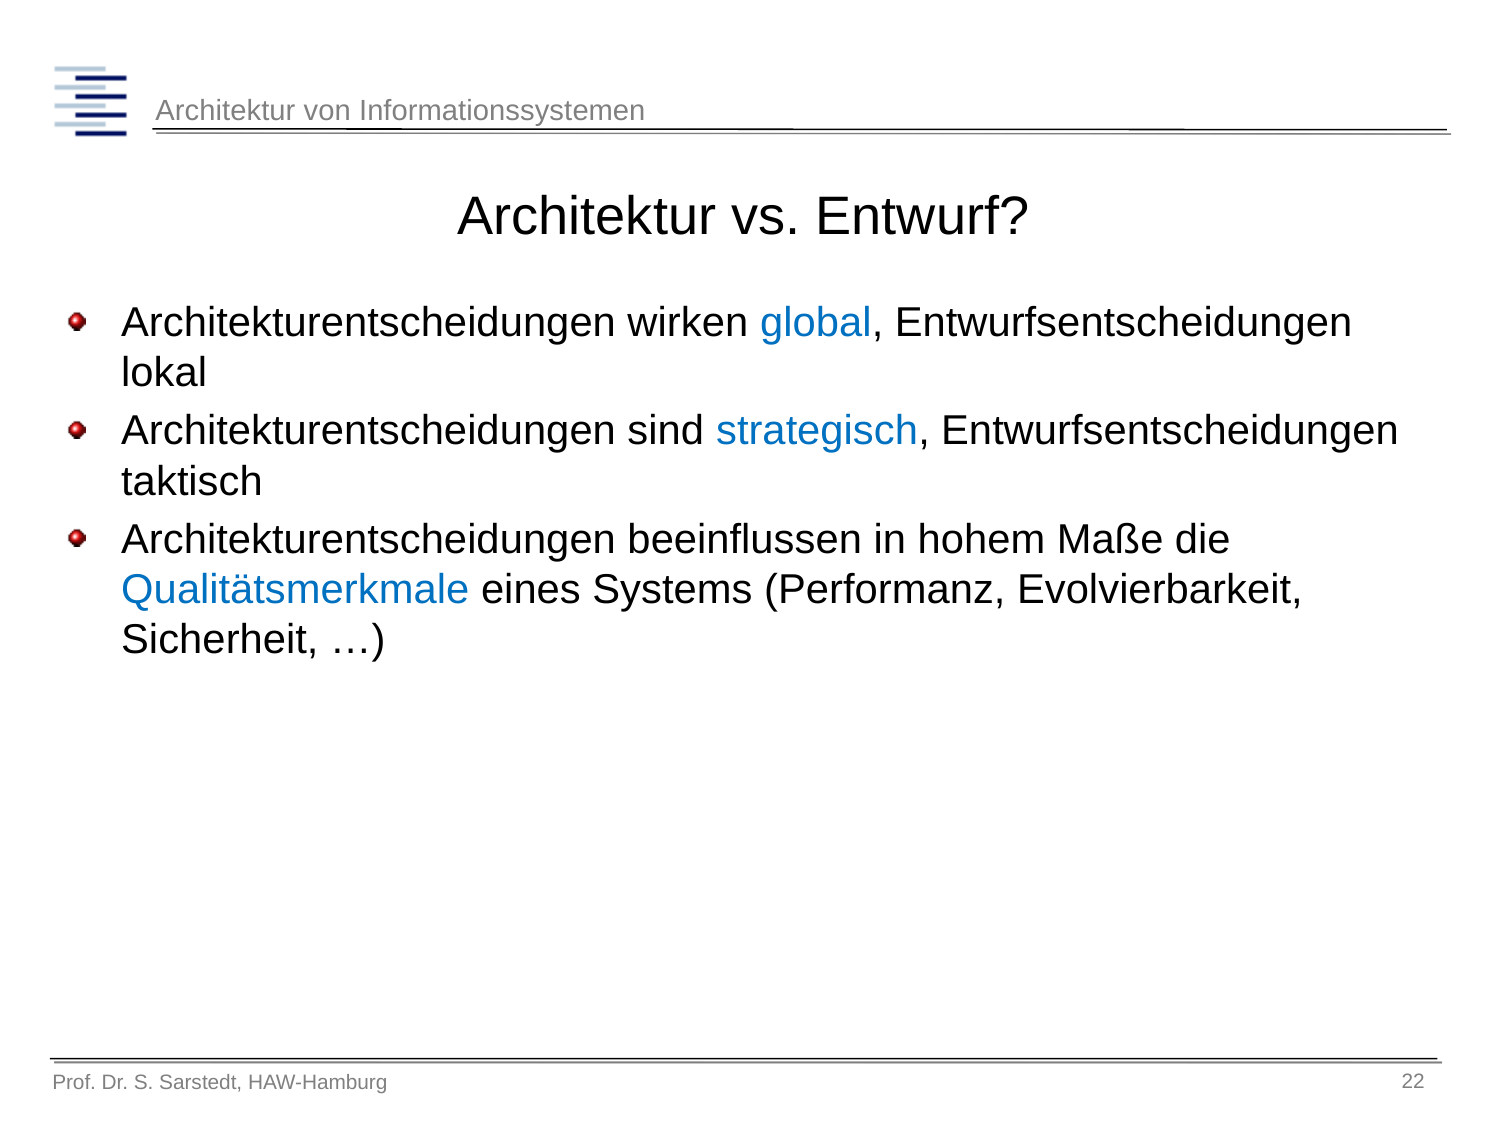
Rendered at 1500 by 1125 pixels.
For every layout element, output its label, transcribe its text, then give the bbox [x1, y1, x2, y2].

picture [65, 526, 86, 547]
picture [65, 418, 86, 439]
picture [65, 309, 86, 331]
title Architektur vs. Entwurf? [49, 174, 1438, 251]
list Architekturentscheidungen wirken global, Entwurfsentscheidungen lokal Architekturentscheidungen sind strategisch, Entwurfsentscheidungen taktisch Architekturentscheidungen beeinflussen in hohem Maße die Qualitätsmerkmale eines Systems (Performanz, Evolvierbarkeit, Sicherheit, …) [49, 287, 1438, 1048]
picture [46, 58, 141, 148]
